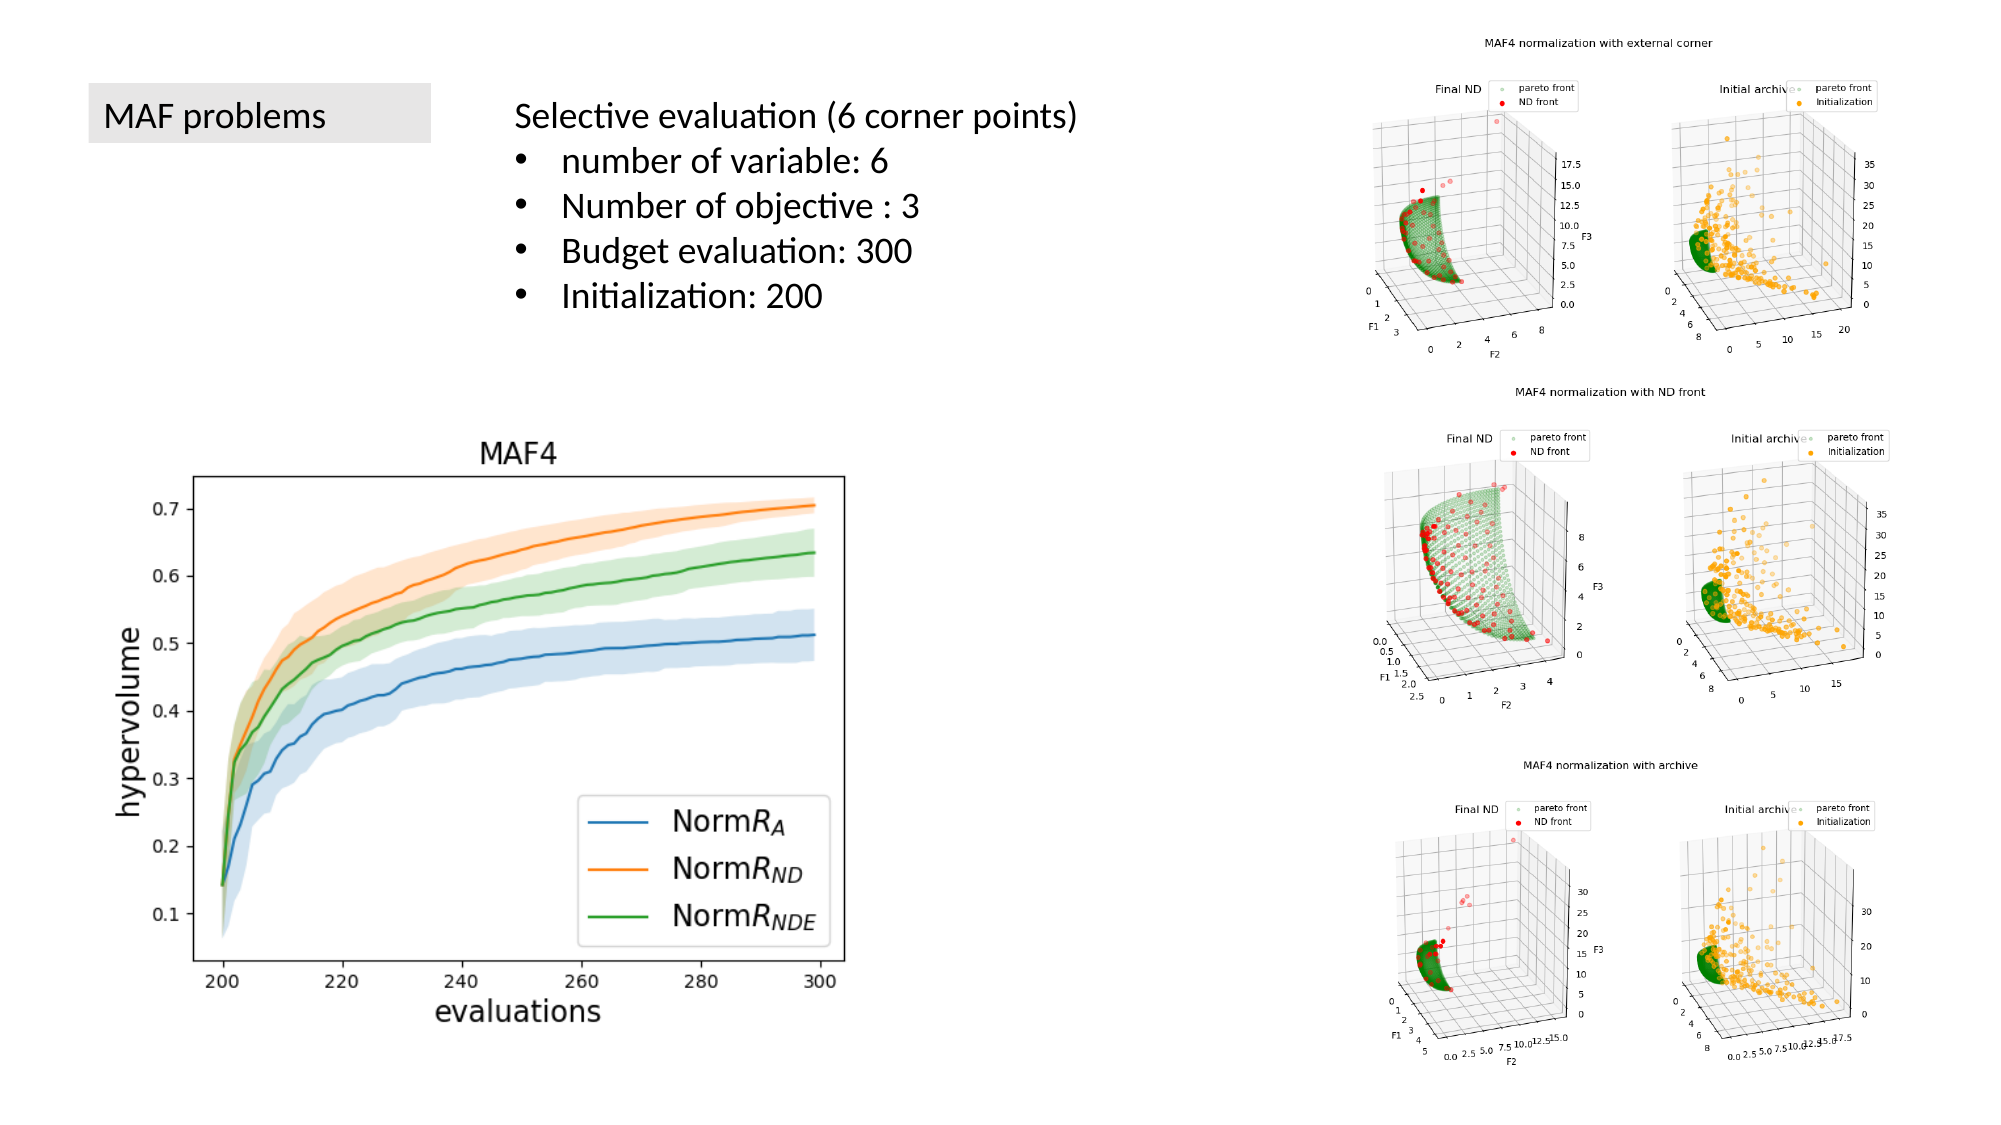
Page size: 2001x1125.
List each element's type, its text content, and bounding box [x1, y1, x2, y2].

picture [1274, 754, 1946, 1106]
picture [88, 400, 928, 1031]
picture [1244, 30, 1964, 752]
text_box Selective evaluation (6 corner points) number of variable: 6 Number of objective : 3 Budget evaluation: 300 Initialization: 200 [499, 83, 1192, 323]
text_box MAF problems [88, 83, 431, 143]
